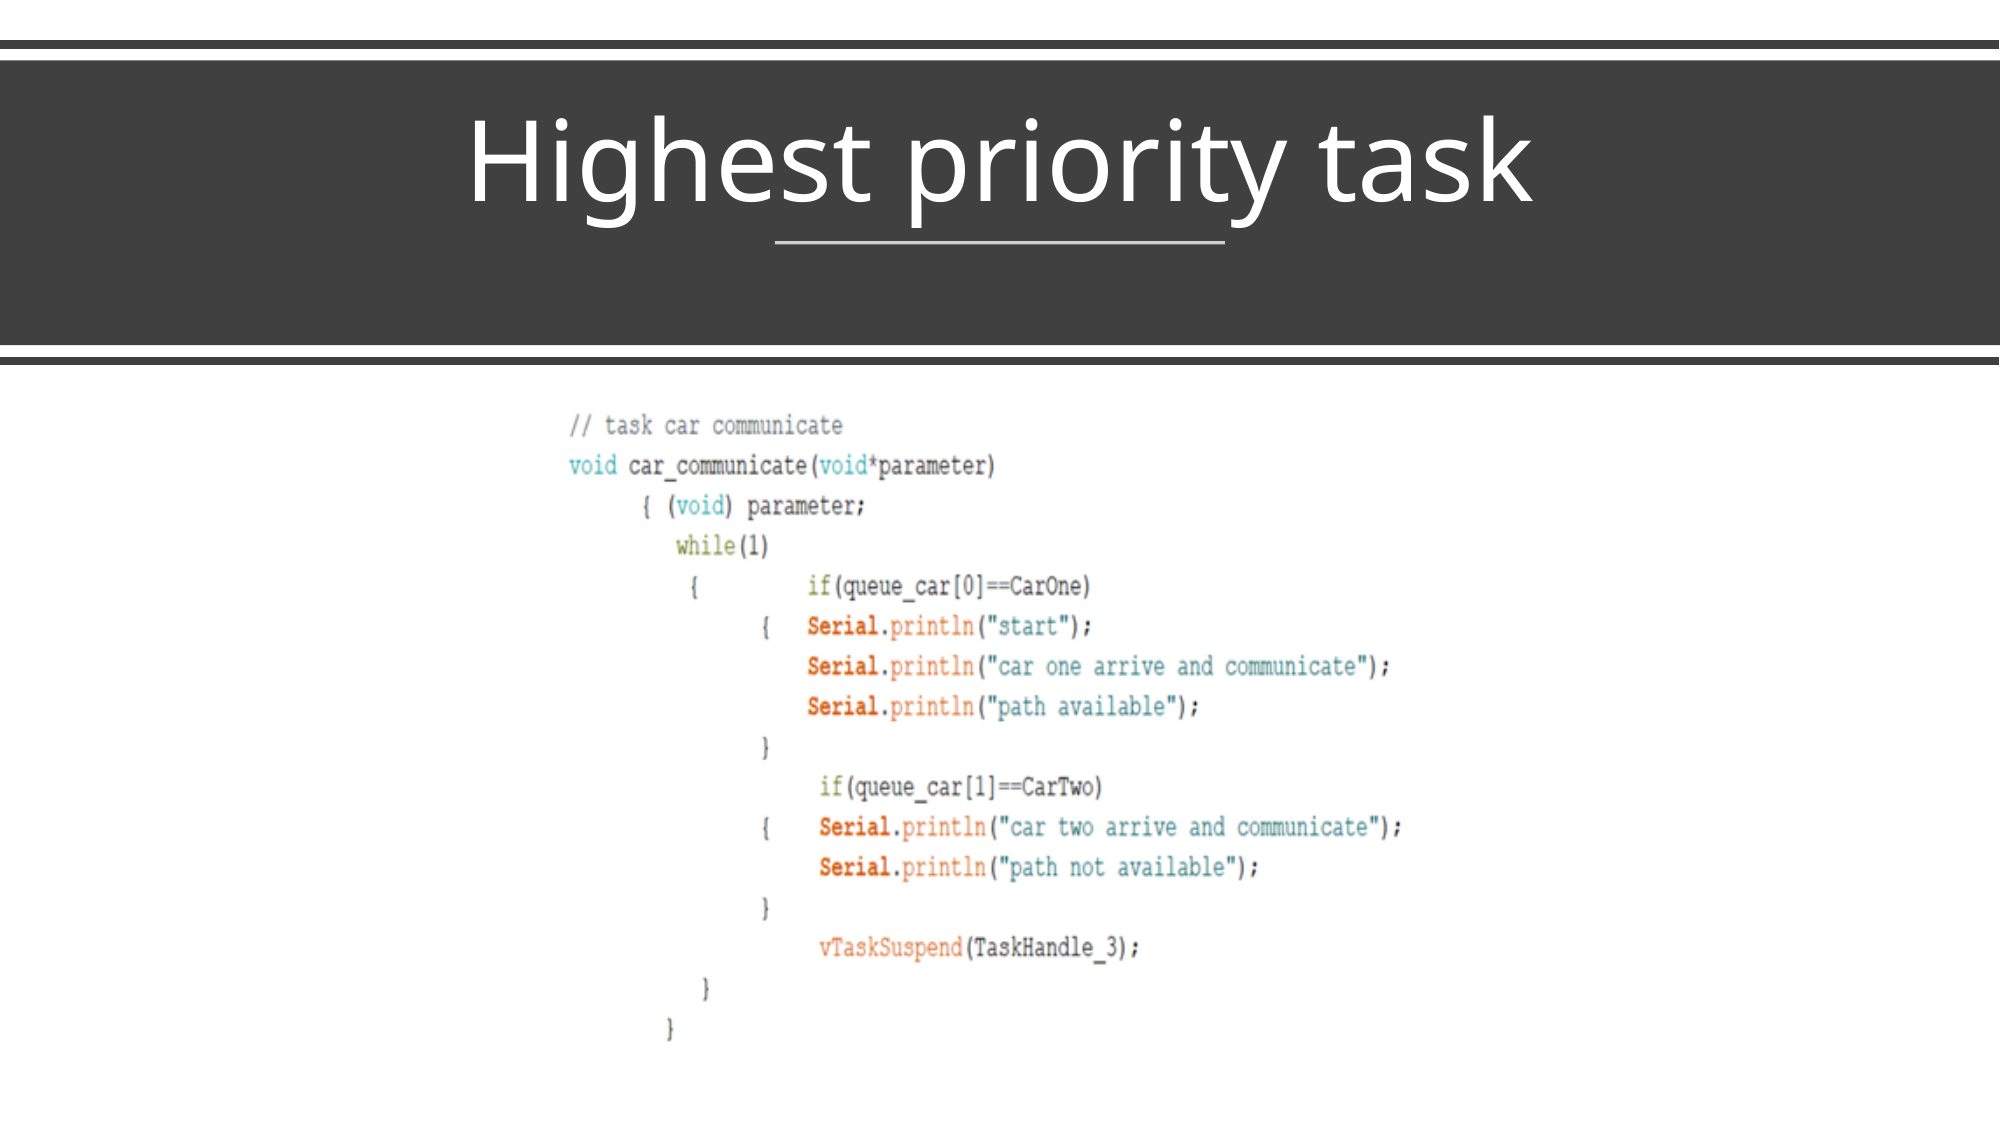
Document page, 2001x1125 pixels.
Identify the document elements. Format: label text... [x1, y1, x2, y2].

title Highest priority task [86, 80, 1914, 233]
picture [565, 398, 1426, 1054]
text_box [0, 59, 2000, 346]
